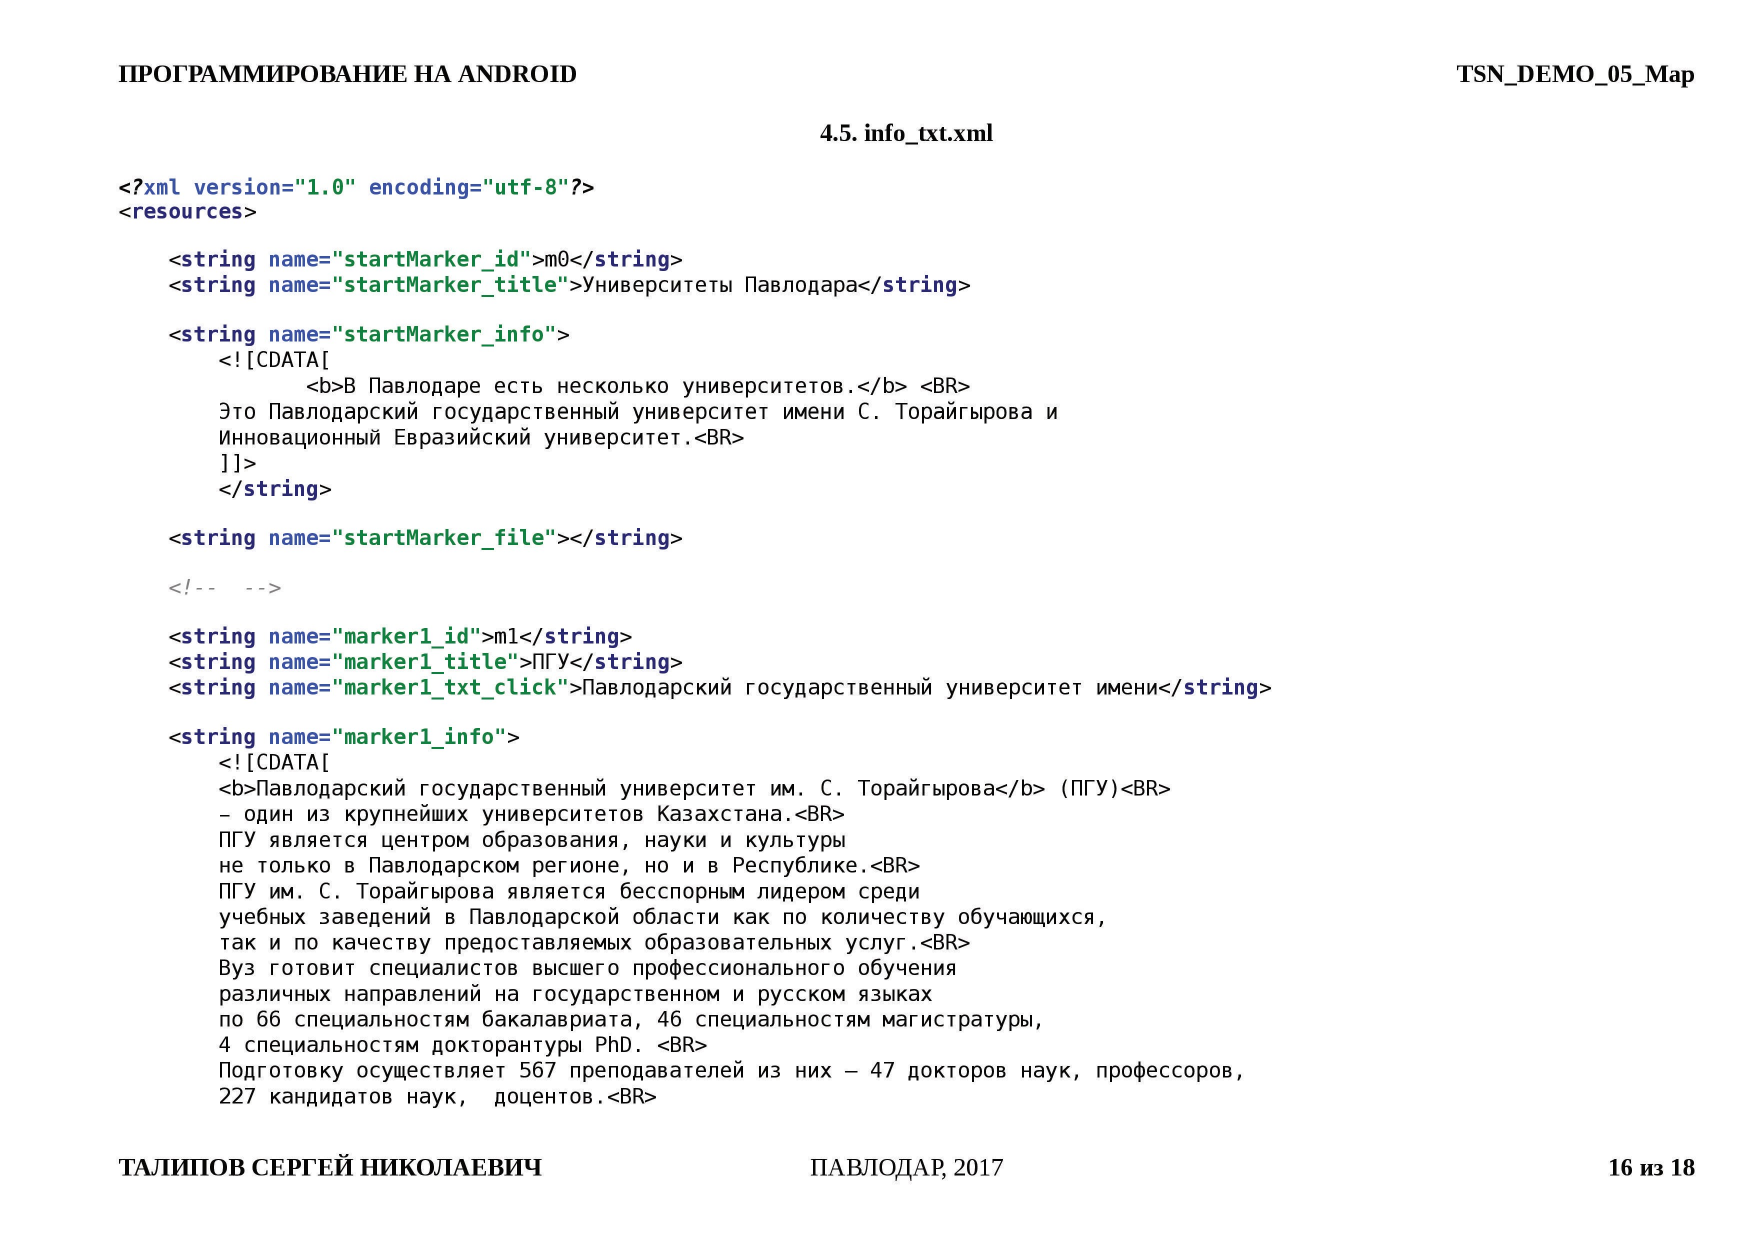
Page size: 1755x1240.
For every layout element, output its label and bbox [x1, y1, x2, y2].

text_box [0, 0, 1754, 1240]
